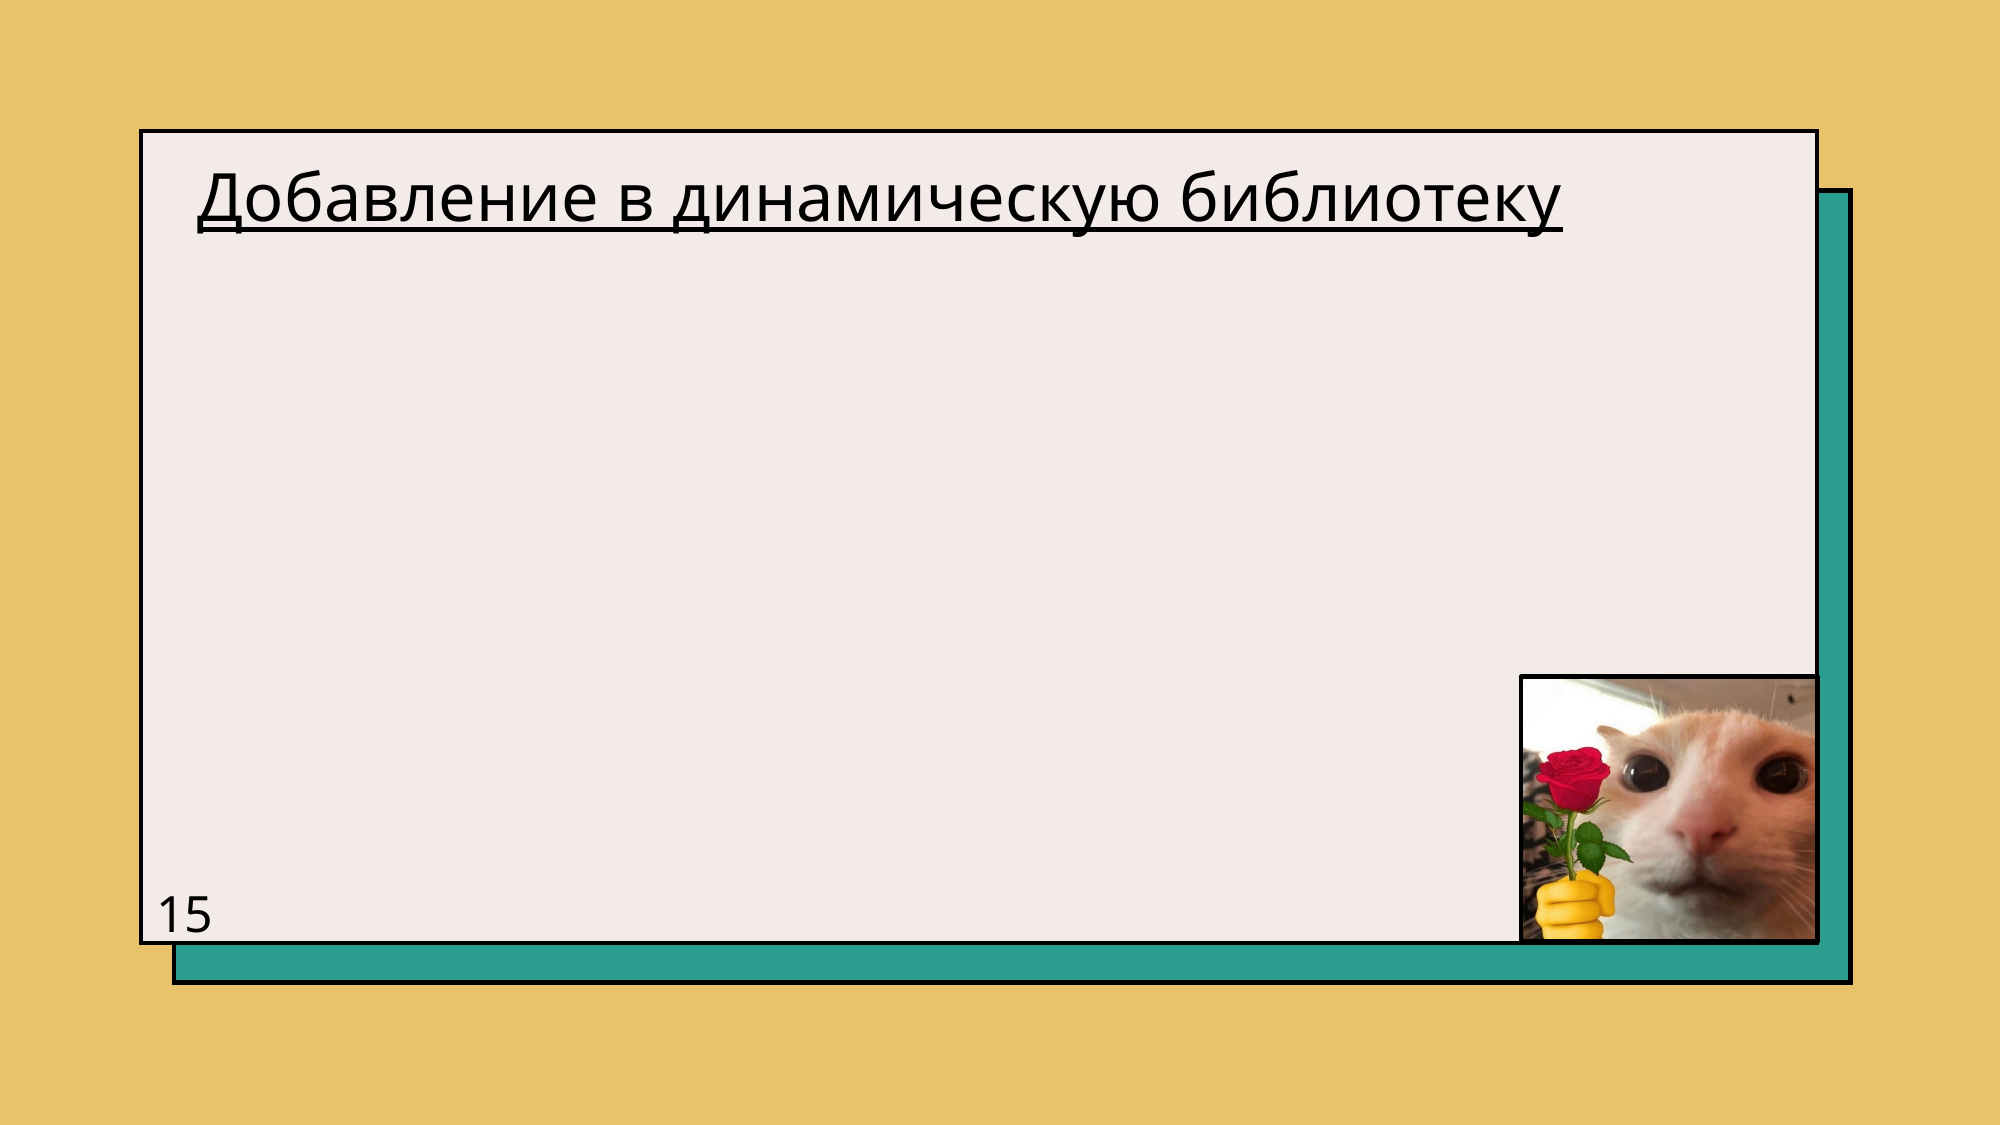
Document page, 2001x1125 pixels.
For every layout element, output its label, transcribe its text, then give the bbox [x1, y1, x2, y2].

picture [1523, 679, 1815, 939]
text_box <номер> [141, 874, 417, 958]
text_box Добавление в динамическую библиотеку [183, 147, 1683, 243]
